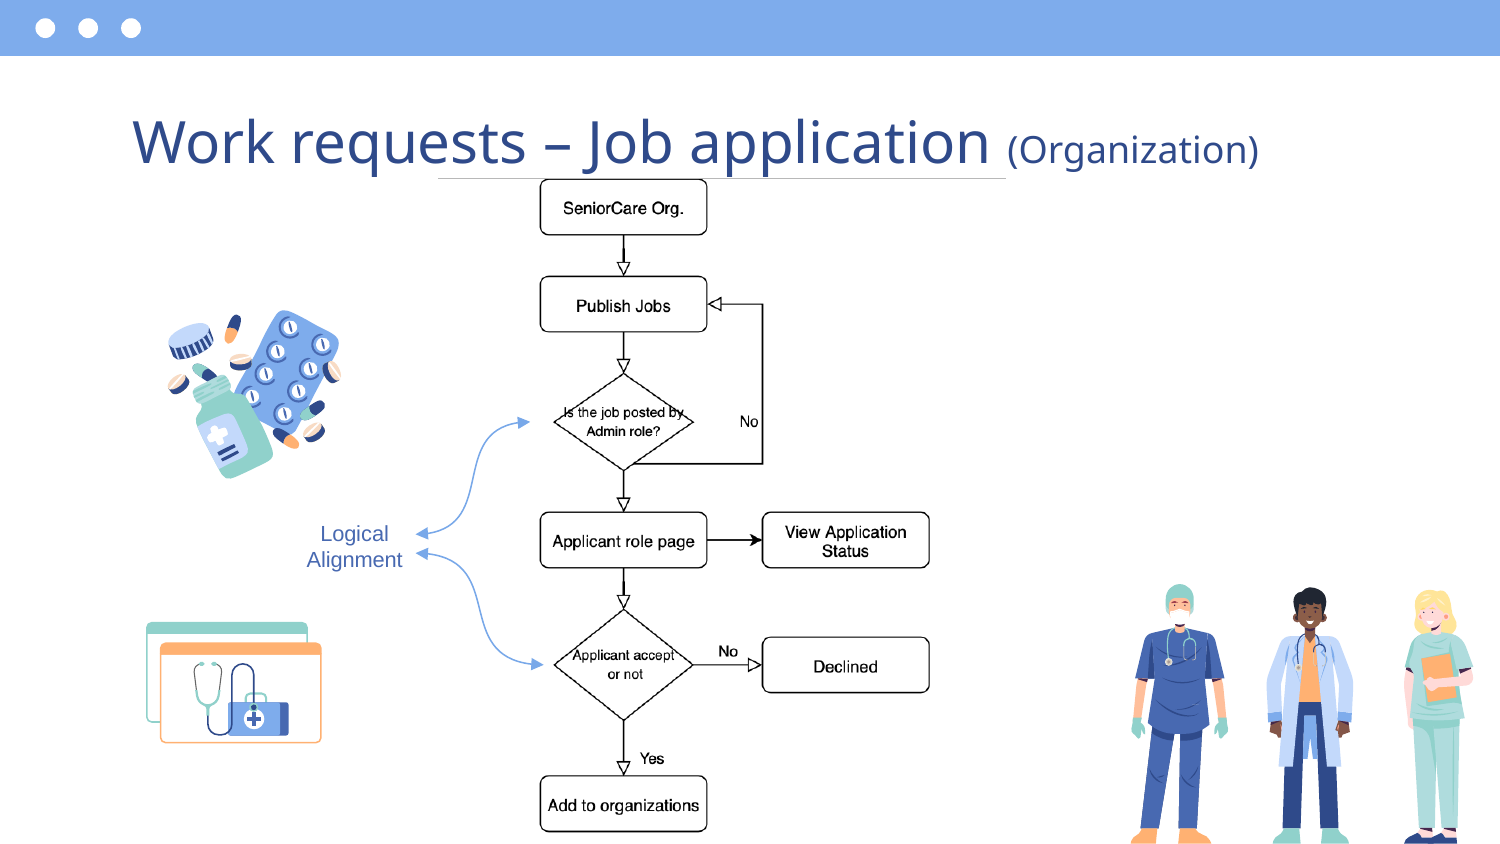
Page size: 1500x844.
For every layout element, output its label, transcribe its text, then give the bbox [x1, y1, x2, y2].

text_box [415, 421, 531, 535]
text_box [1403, 589, 1475, 844]
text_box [1130, 583, 1229, 844]
picture [438, 178, 1006, 844]
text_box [160, 643, 322, 743]
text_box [192, 661, 289, 736]
title Work requests – Job application (Organization) [117, 90, 1383, 167]
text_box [146, 622, 308, 723]
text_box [1266, 587, 1354, 844]
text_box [415, 552, 544, 665]
text_box Logical Alignment [290, 512, 419, 580]
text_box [166, 309, 343, 480]
